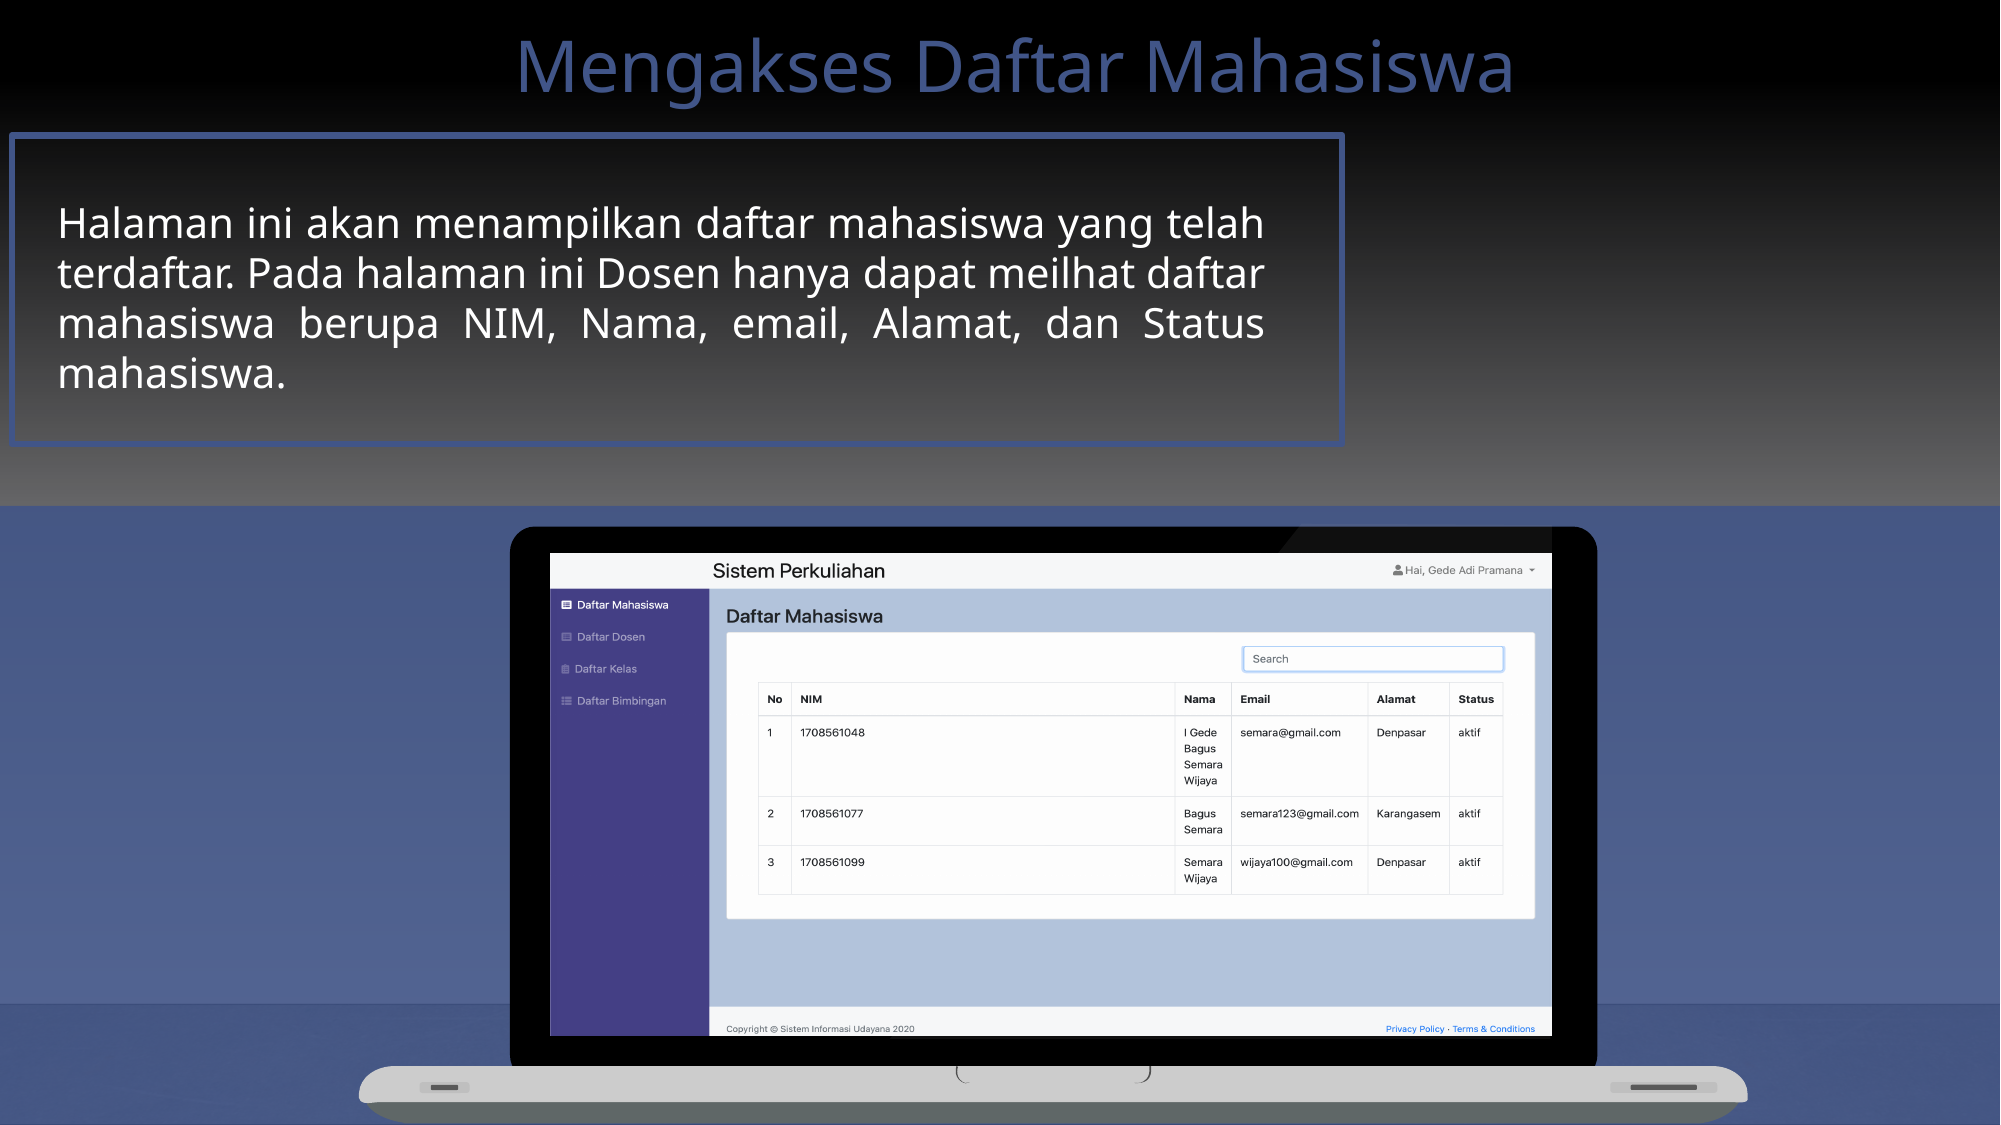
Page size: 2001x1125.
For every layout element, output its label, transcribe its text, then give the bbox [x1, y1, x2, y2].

text_box [10, 134, 1344, 446]
text_box [0, 505, 2000, 1125]
picture [550, 553, 1553, 1036]
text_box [352, 521, 1752, 1125]
list Mengakses Daftar Mahasiswa [66, 0, 1965, 115]
